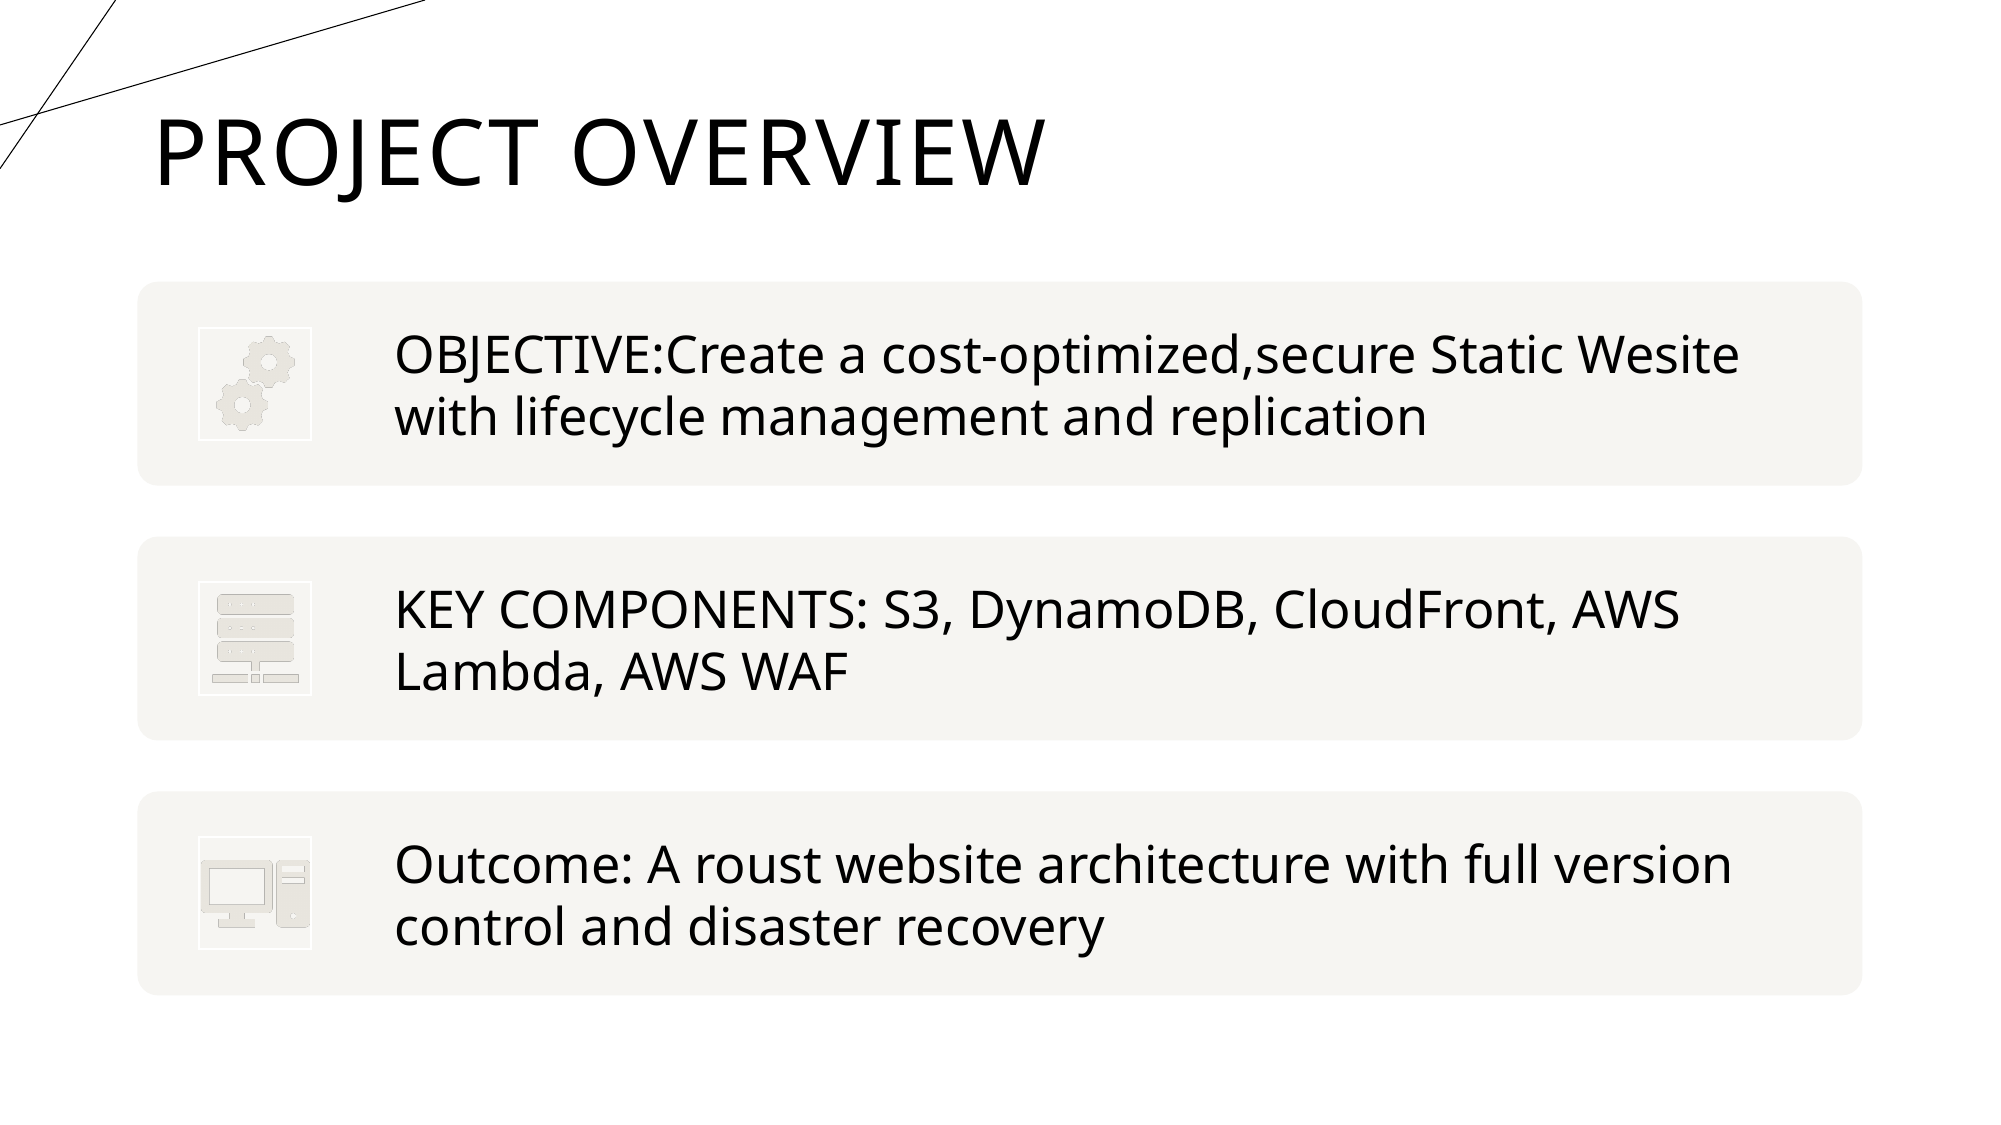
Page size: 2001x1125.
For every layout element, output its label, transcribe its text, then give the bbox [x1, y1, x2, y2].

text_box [137, 281, 1863, 996]
title PROJECT OVERVIEW [137, 57, 1863, 276]
